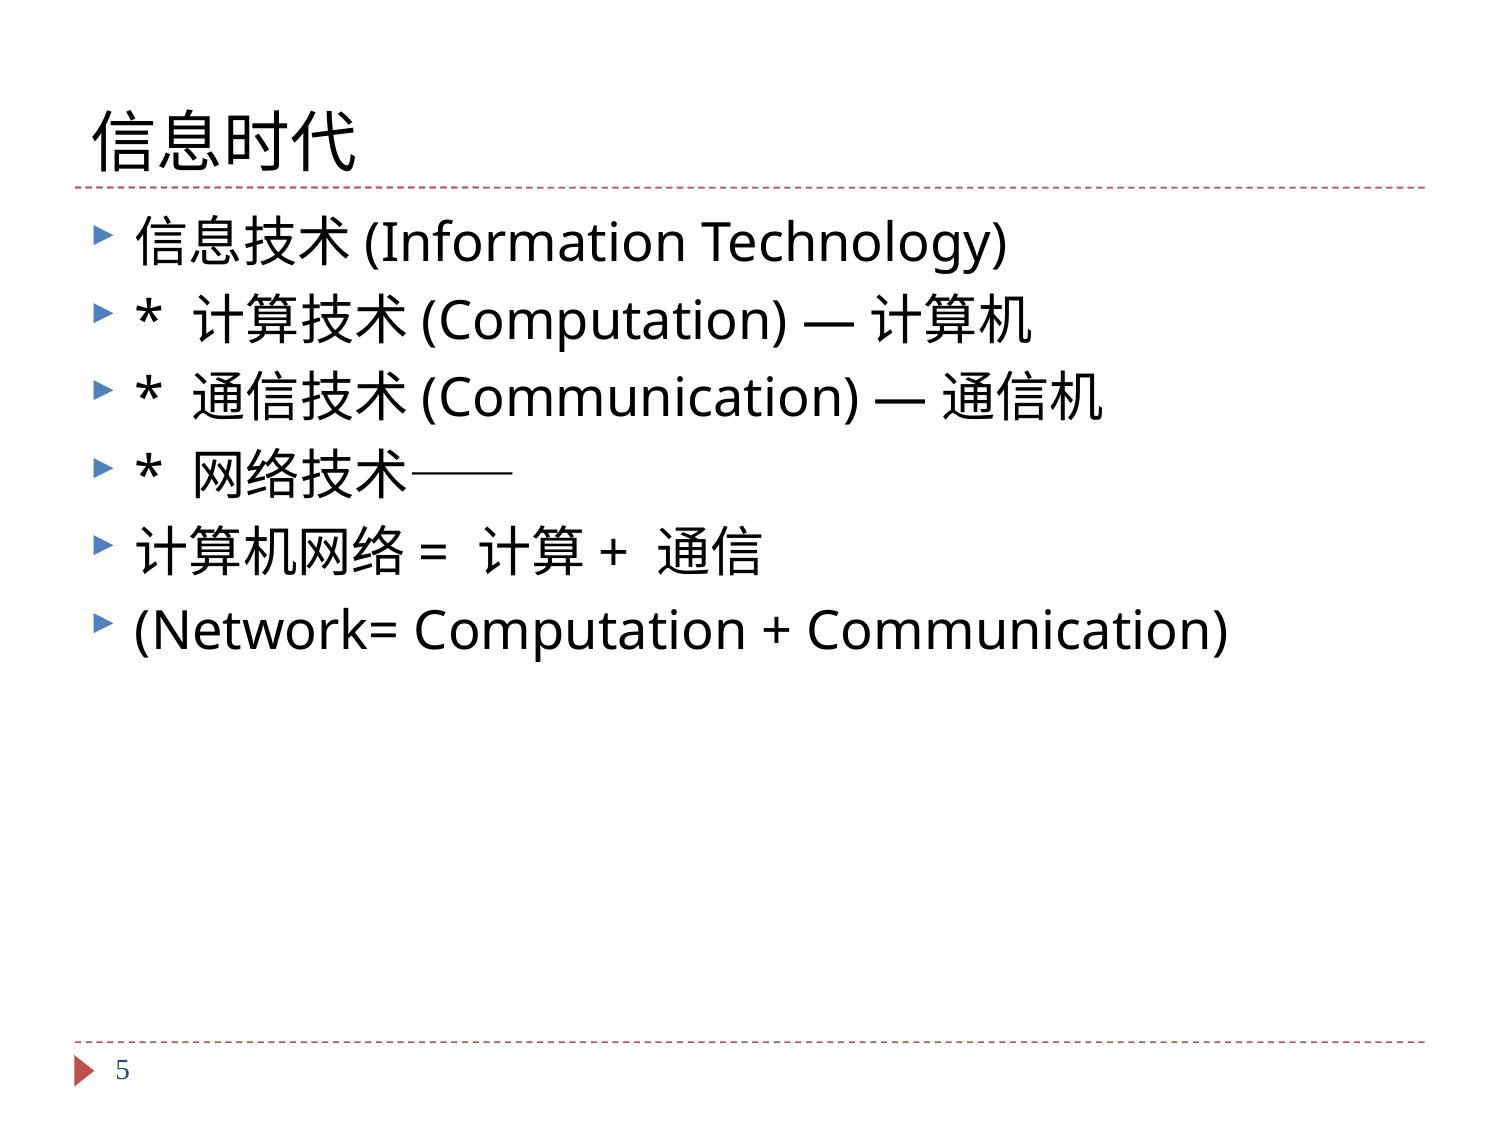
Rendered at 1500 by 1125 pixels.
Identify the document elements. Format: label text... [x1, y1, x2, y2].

slide_number 5 [100, 1042, 426, 1103]
list 信息技术(Information Technology) * 计算技术(Computation) —计算机 * 通信技术(Communication) —通信机 * 网络技术—— 计算机网络= 计算+ 通信 (Network= Computation + Communication) [75, 200, 1425, 1006]
title 信息时代 [75, 24, 1425, 188]
